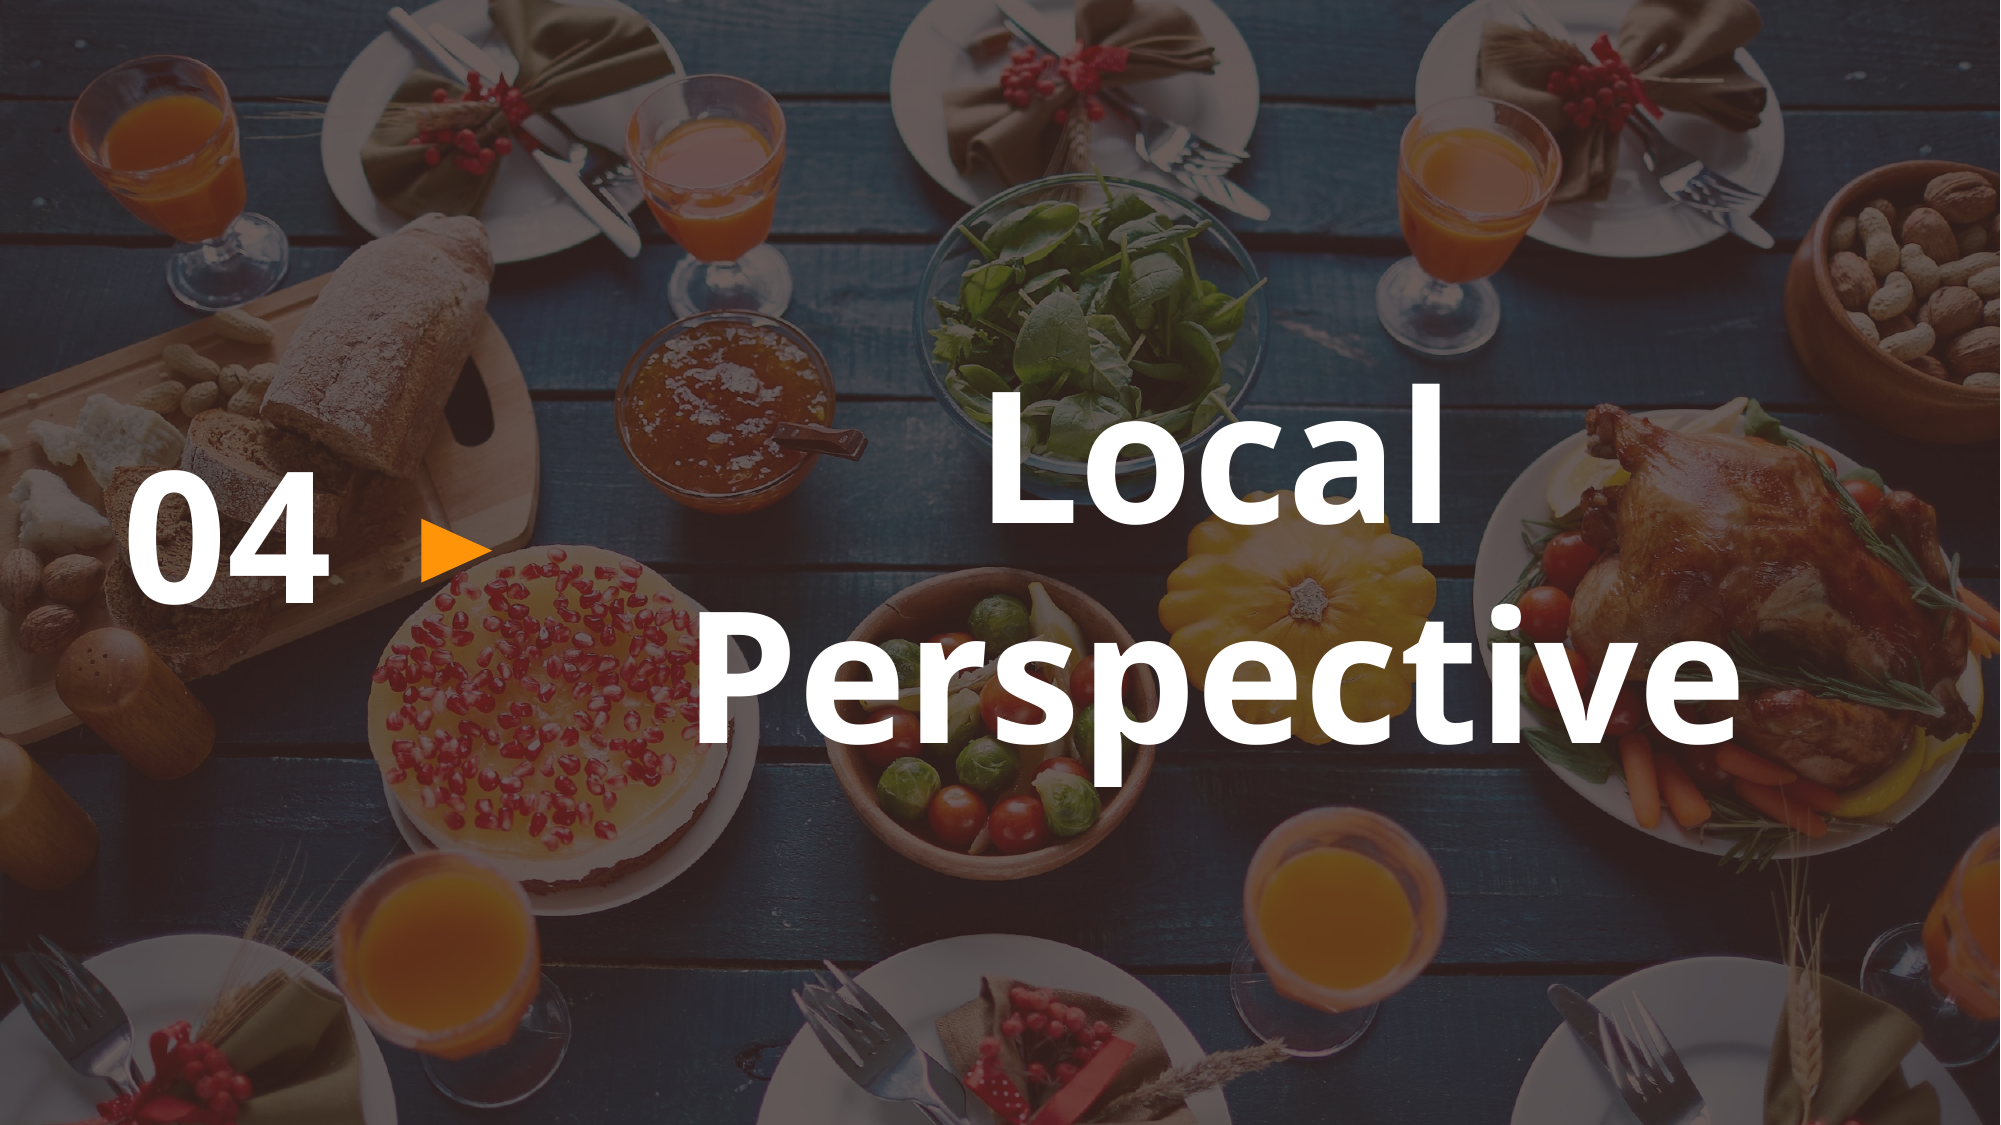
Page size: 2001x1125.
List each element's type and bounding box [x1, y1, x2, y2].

text_box [107, 332, 1893, 793]
picture [0, 0, 2000, 1125]
